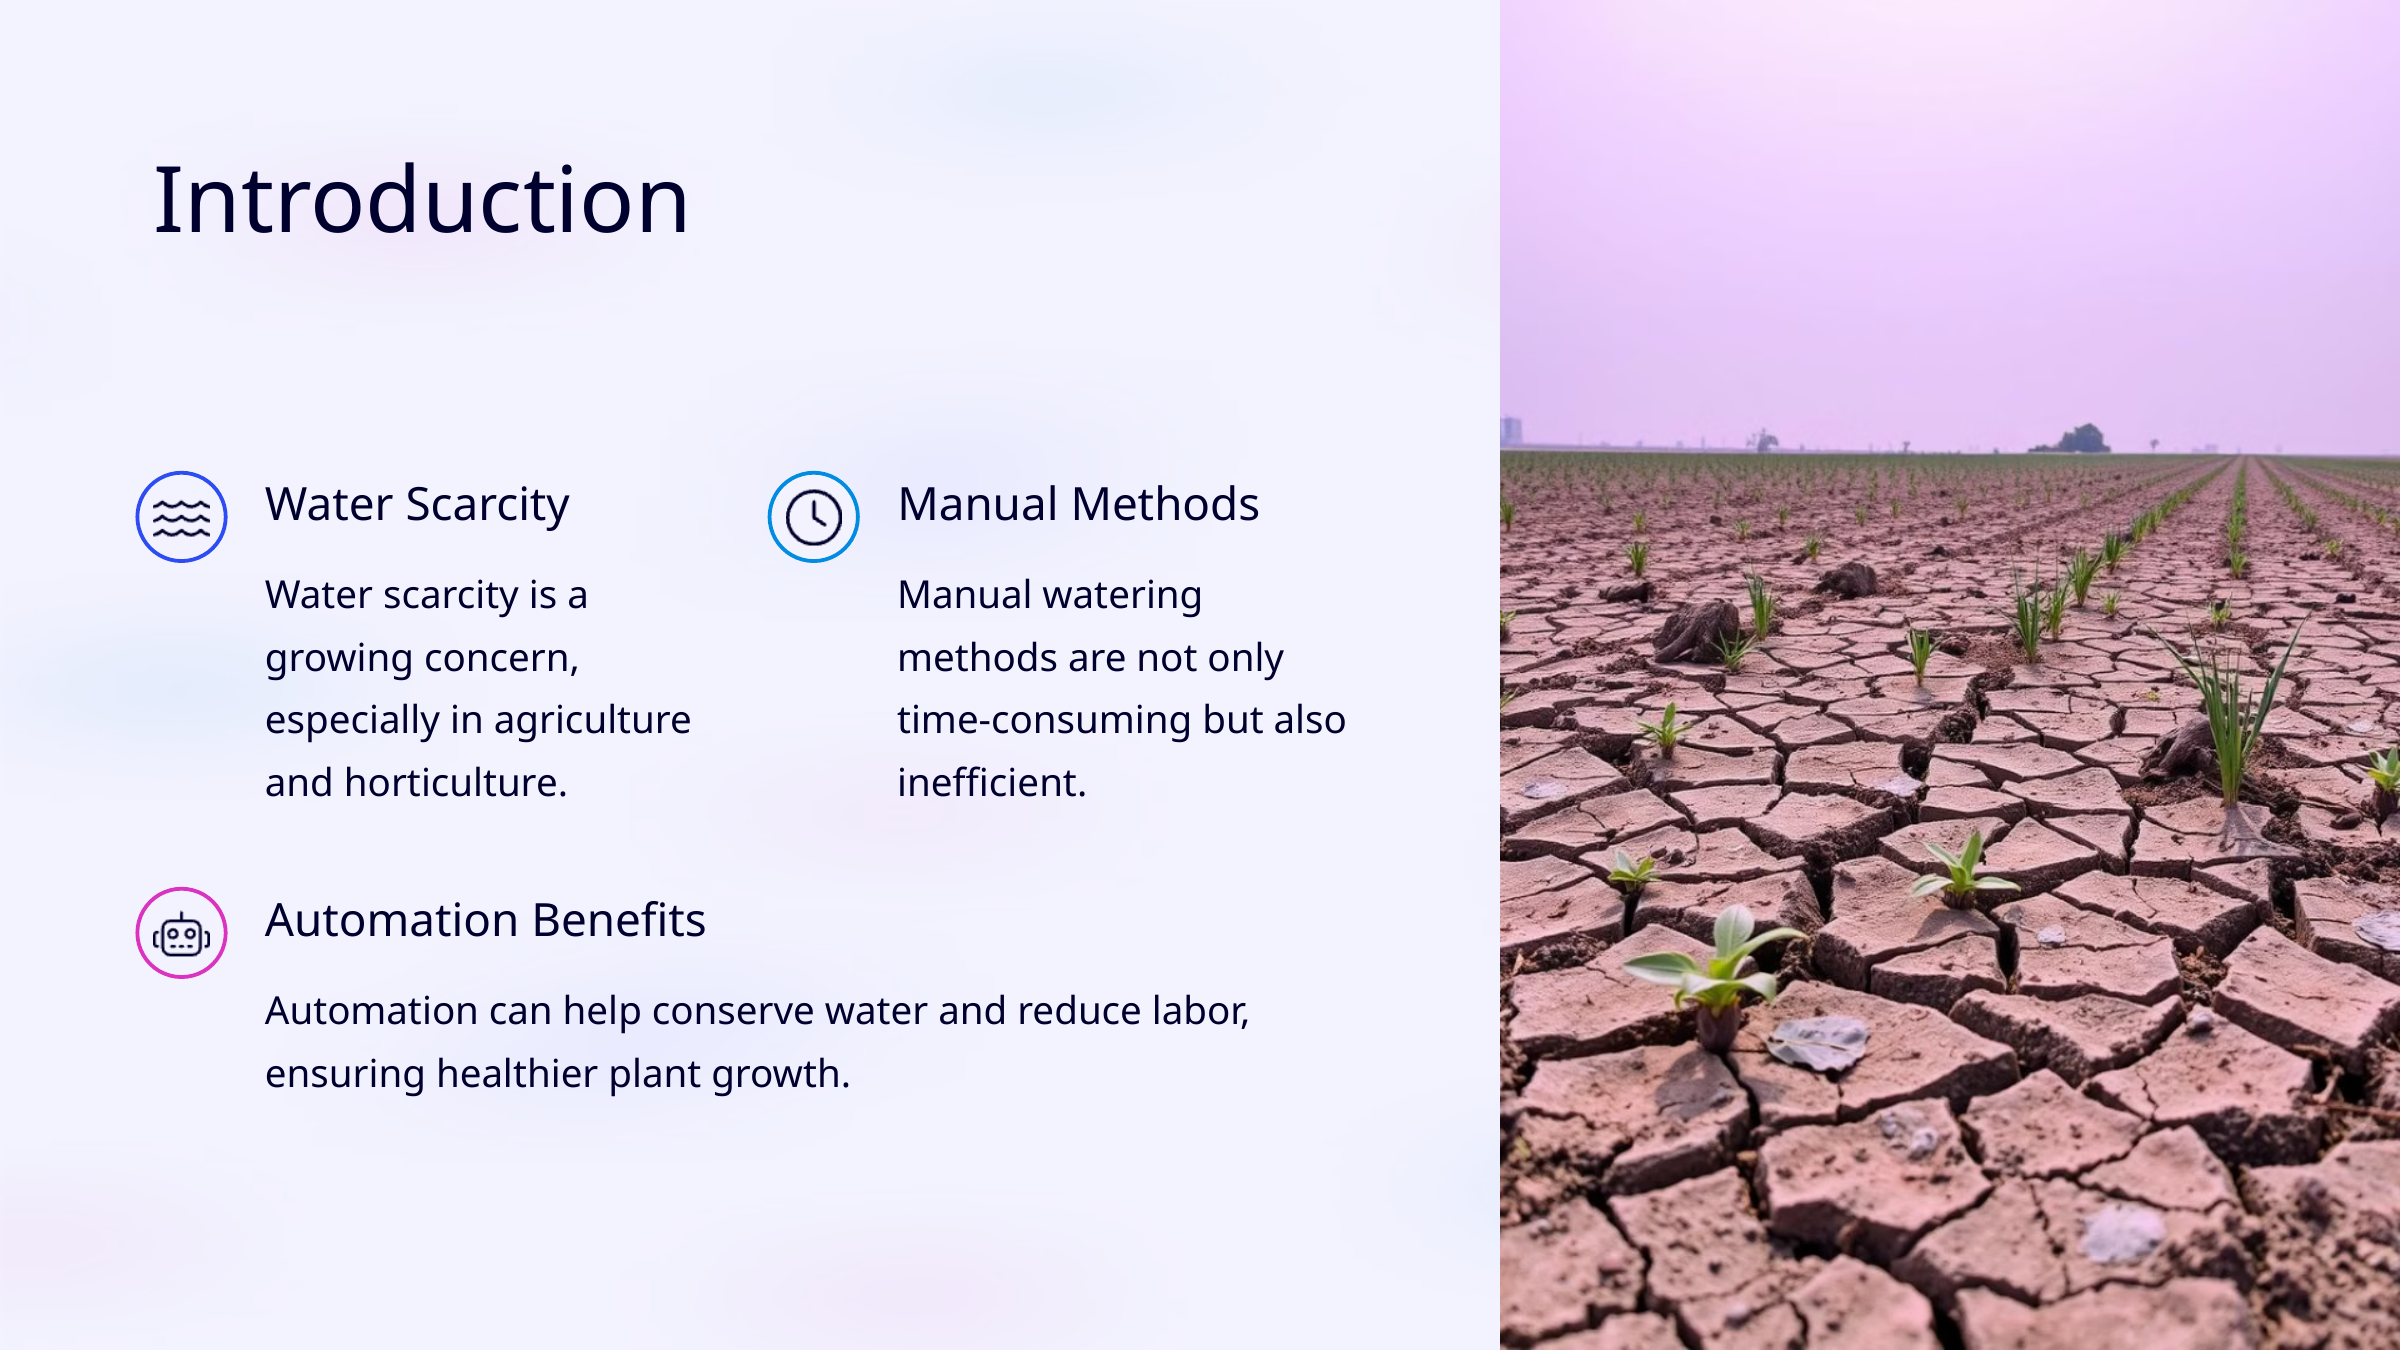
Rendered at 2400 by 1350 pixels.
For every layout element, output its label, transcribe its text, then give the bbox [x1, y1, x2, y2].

picture [786, 482, 842, 552]
text_box Manual watering methods are not only time-consuming but also inefficient. [897, 553, 1363, 806]
text_box Water Scarcity [265, 472, 727, 531]
text_box Automation can help conserve water and reduce labor, ensuring healthier plant growth. [265, 970, 1363, 1096]
text_box Automation Benefits [265, 888, 727, 947]
text_box [154, 552, 209, 562]
text_box [154, 968, 209, 978]
text_box Introduction [153, 135, 1078, 252]
text_box [137, 483, 153, 551]
text_box [154, 472, 209, 482]
text_box Water scarcity is a growing concern, especially in agriculture and horticulture. [264, 553, 731, 806]
picture [1499, 0, 2400, 1350]
text_box [137, 899, 153, 967]
picture [153, 898, 210, 968]
text_box [154, 888, 209, 898]
text_box [769, 472, 841, 562]
text_box Manual Methods [897, 472, 1360, 531]
picture [153, 482, 210, 552]
text_box [210, 483, 226, 551]
text_box [842, 483, 858, 551]
text_box [210, 899, 226, 967]
